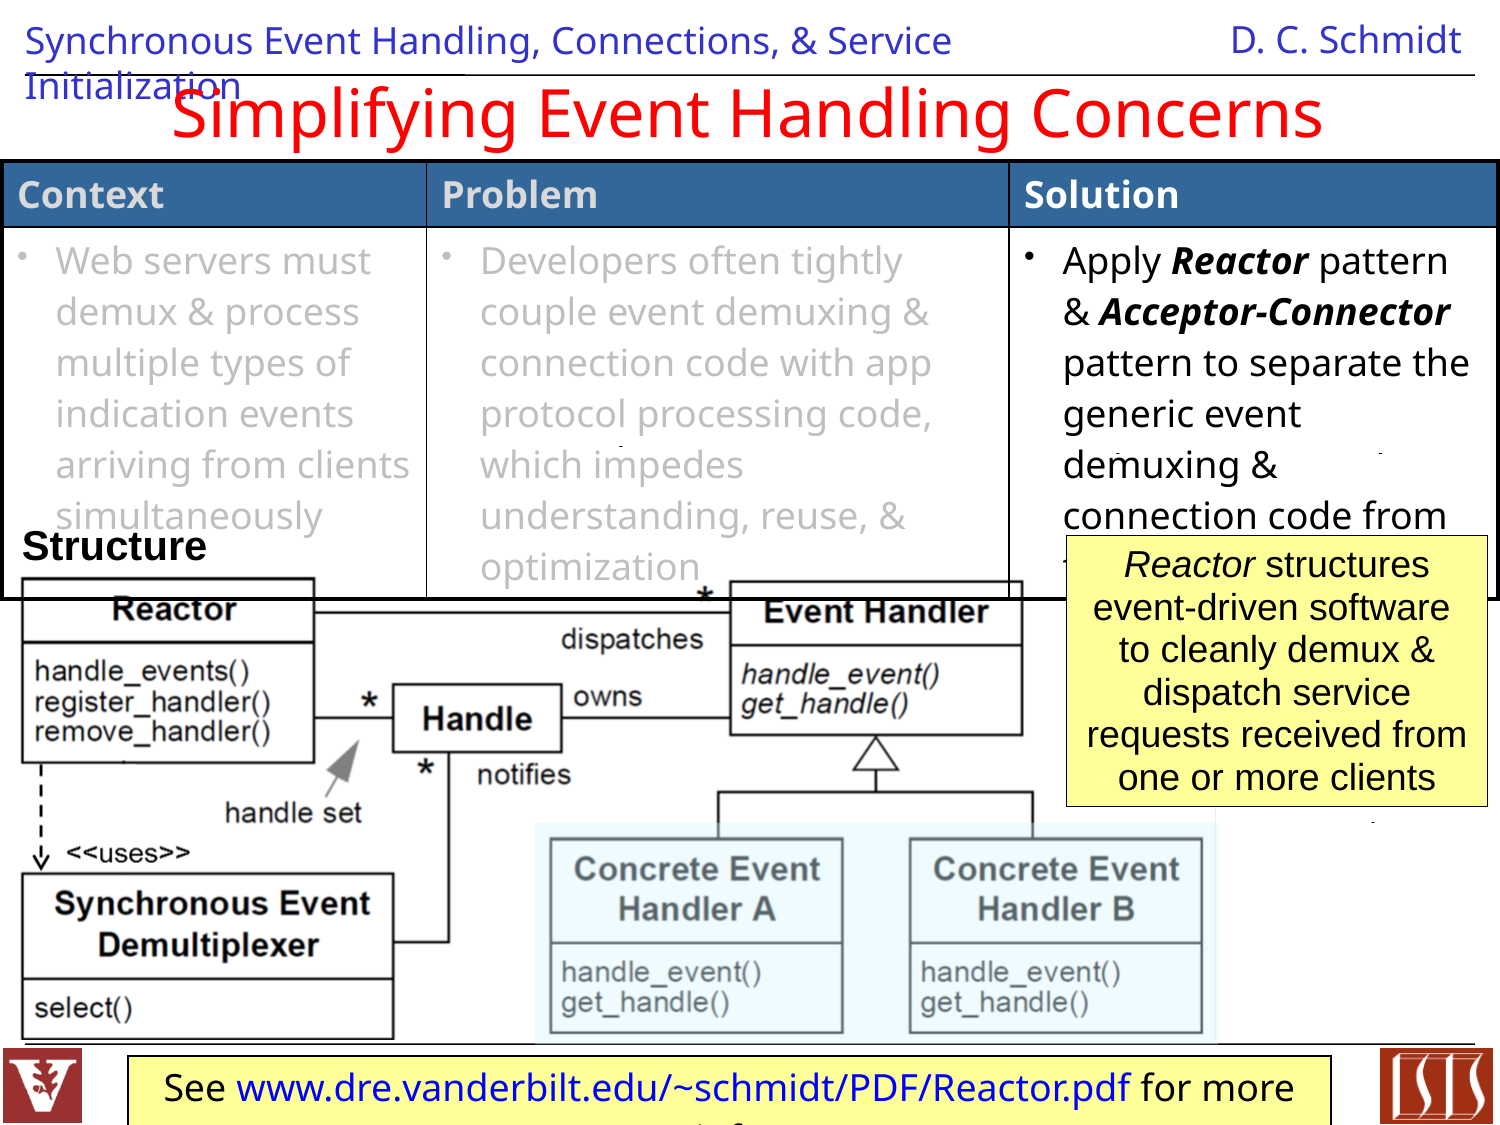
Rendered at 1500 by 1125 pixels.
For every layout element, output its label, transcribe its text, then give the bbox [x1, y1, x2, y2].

title Simplifying Event Handling Concerns [0, 41, 1500, 193]
table_header Problem [427, 193, 1008, 226]
text_box See www.dre.vanderbilt.edu/~schmidt/PDF/Reactor.pdf for more info [127, 1056, 1332, 1125]
text_box Structure [7, 511, 276, 587]
picture [16, 567, 1216, 1040]
table_cell Apply Reactor pattern & Acceptor-Connector pattern to separate the generic event demuxing & connection code from the JAWS protocol code [1010, 228, 1496, 597]
table_cell Developers often tightly couple event demuxing & connection code with app protocol processing code, which impedes understanding, reuse, & optimization [427, 228, 1008, 565]
text_box Reactor structures event-driven software to cleanly demux & dispatch service requests received from one or more clients [1066, 535, 1488, 807]
picture [1380, 1048, 1493, 1124]
table_header Solution [1010, 193, 1496, 226]
table_cell Web servers must demux & process multiple types of indication events arriving from clients simultaneously [4, 228, 426, 597]
picture [3, 1048, 82, 1123]
table_header Context [4, 193, 426, 226]
